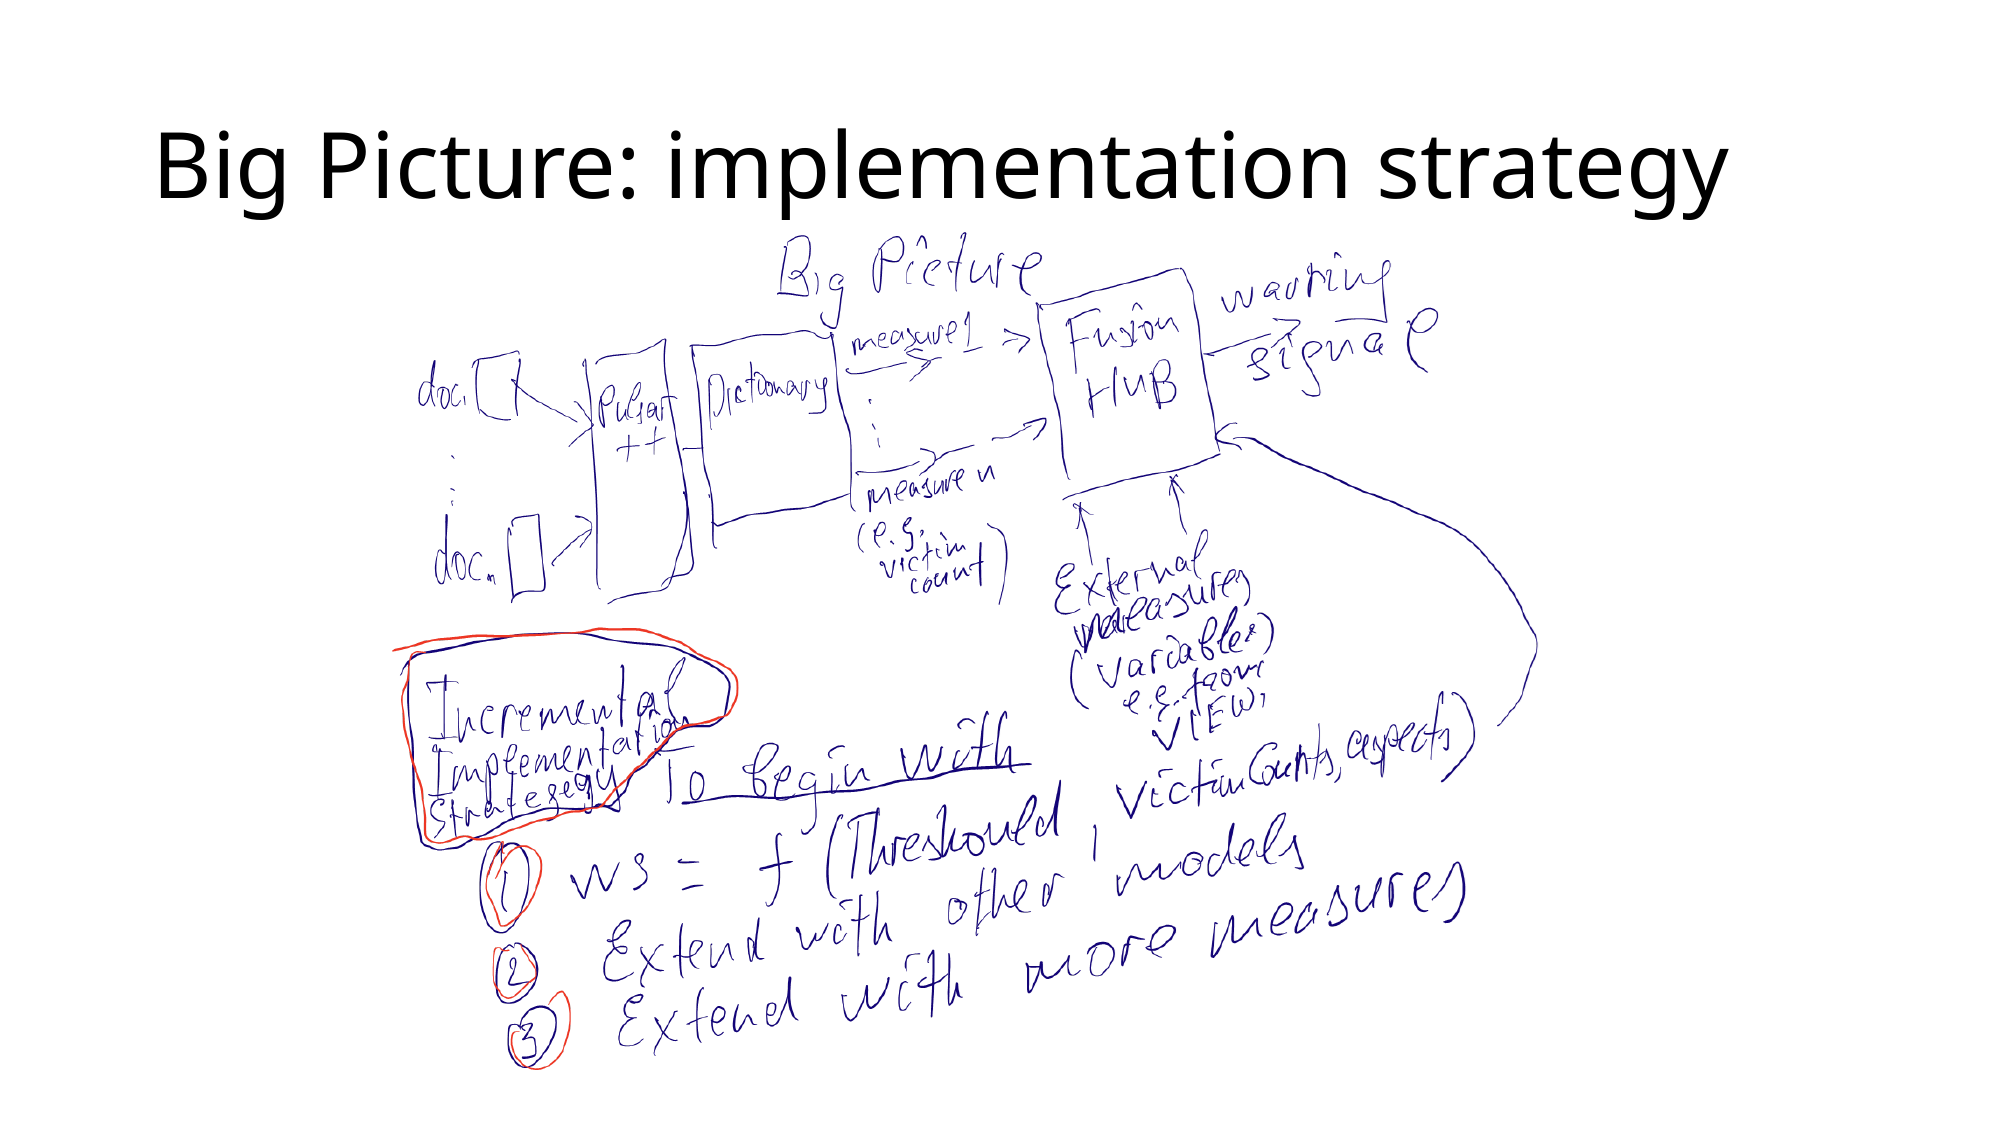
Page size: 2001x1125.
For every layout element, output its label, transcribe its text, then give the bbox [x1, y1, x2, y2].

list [360, 193, 1600, 1094]
title Big Picture: implementation strategy [137, 59, 1863, 278]
